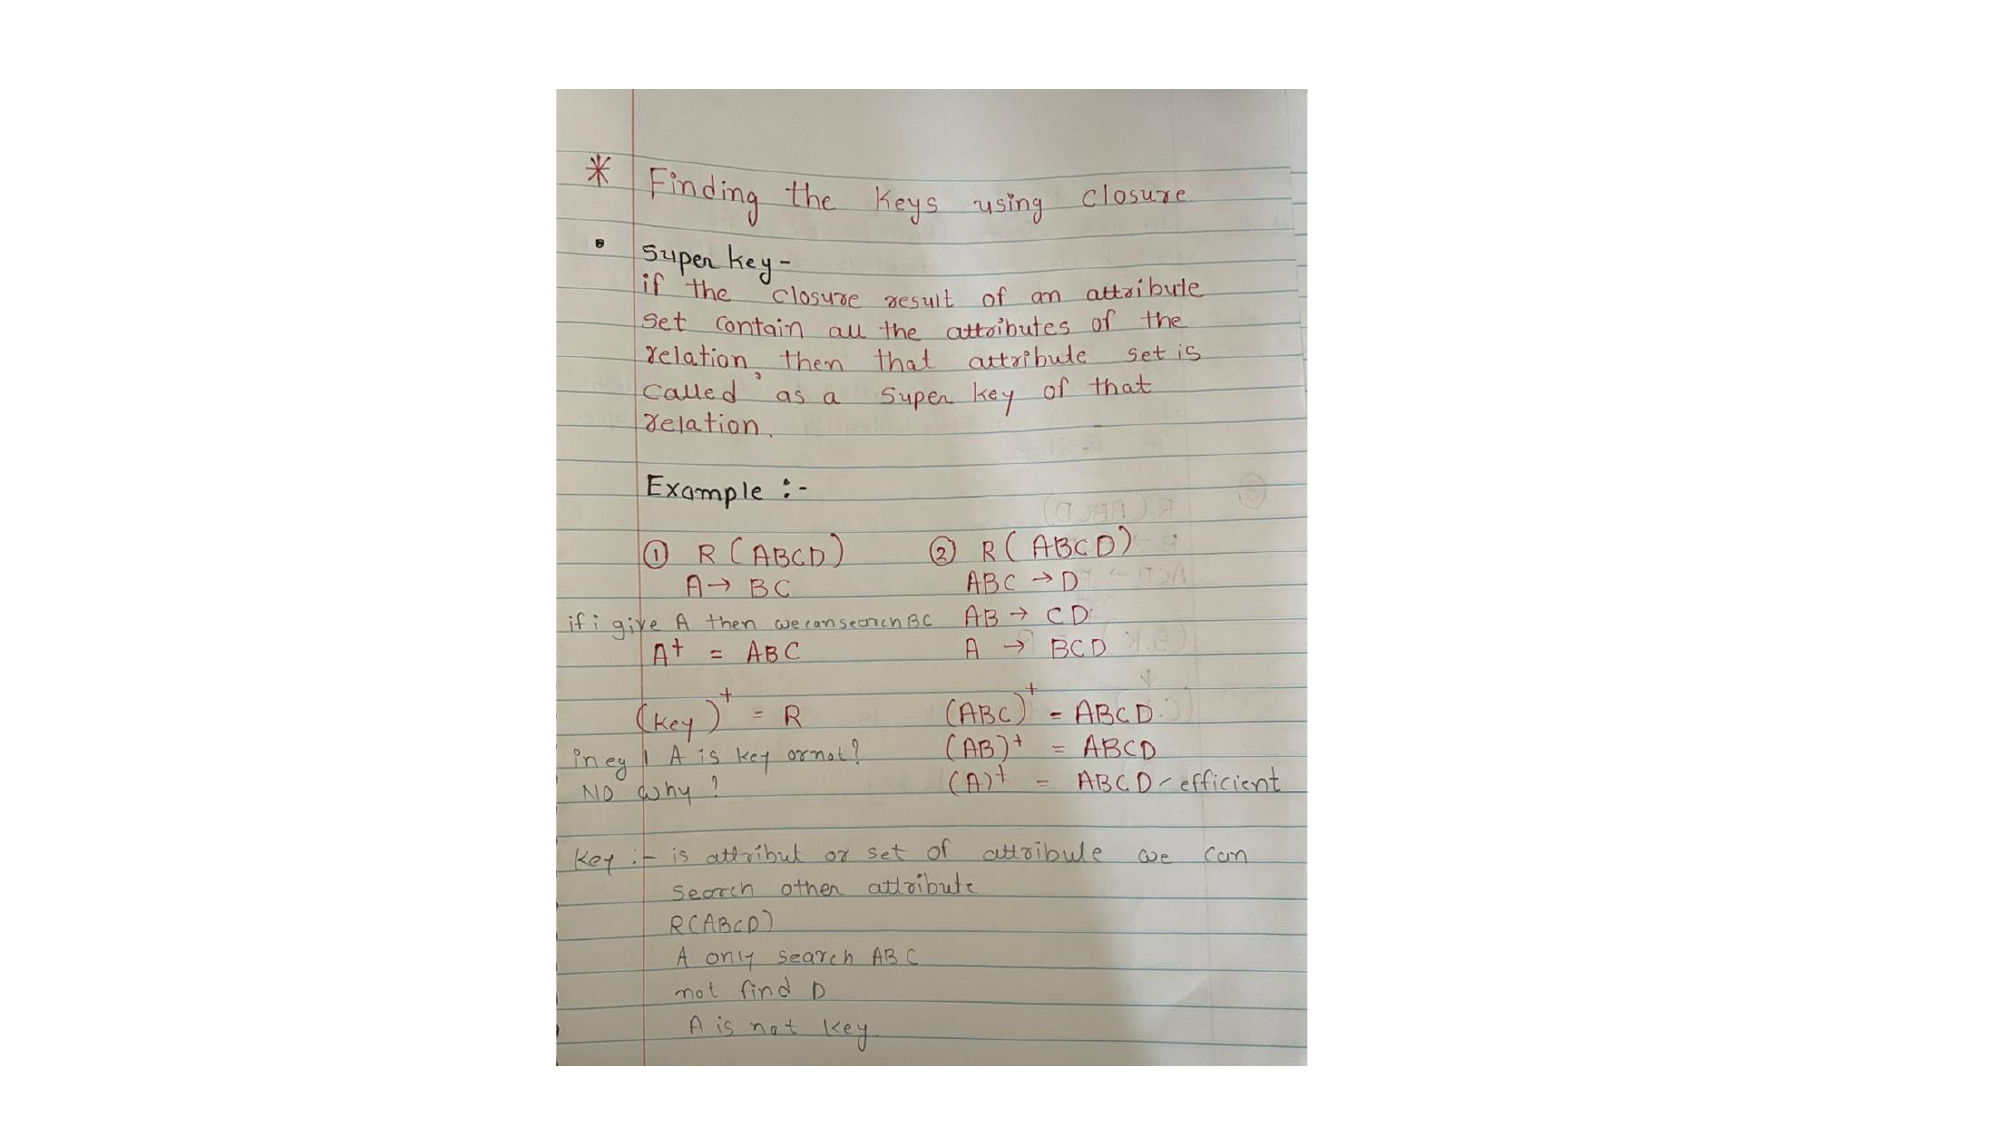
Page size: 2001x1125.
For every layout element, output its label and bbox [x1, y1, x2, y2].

picture [556, 89, 1308, 1066]
